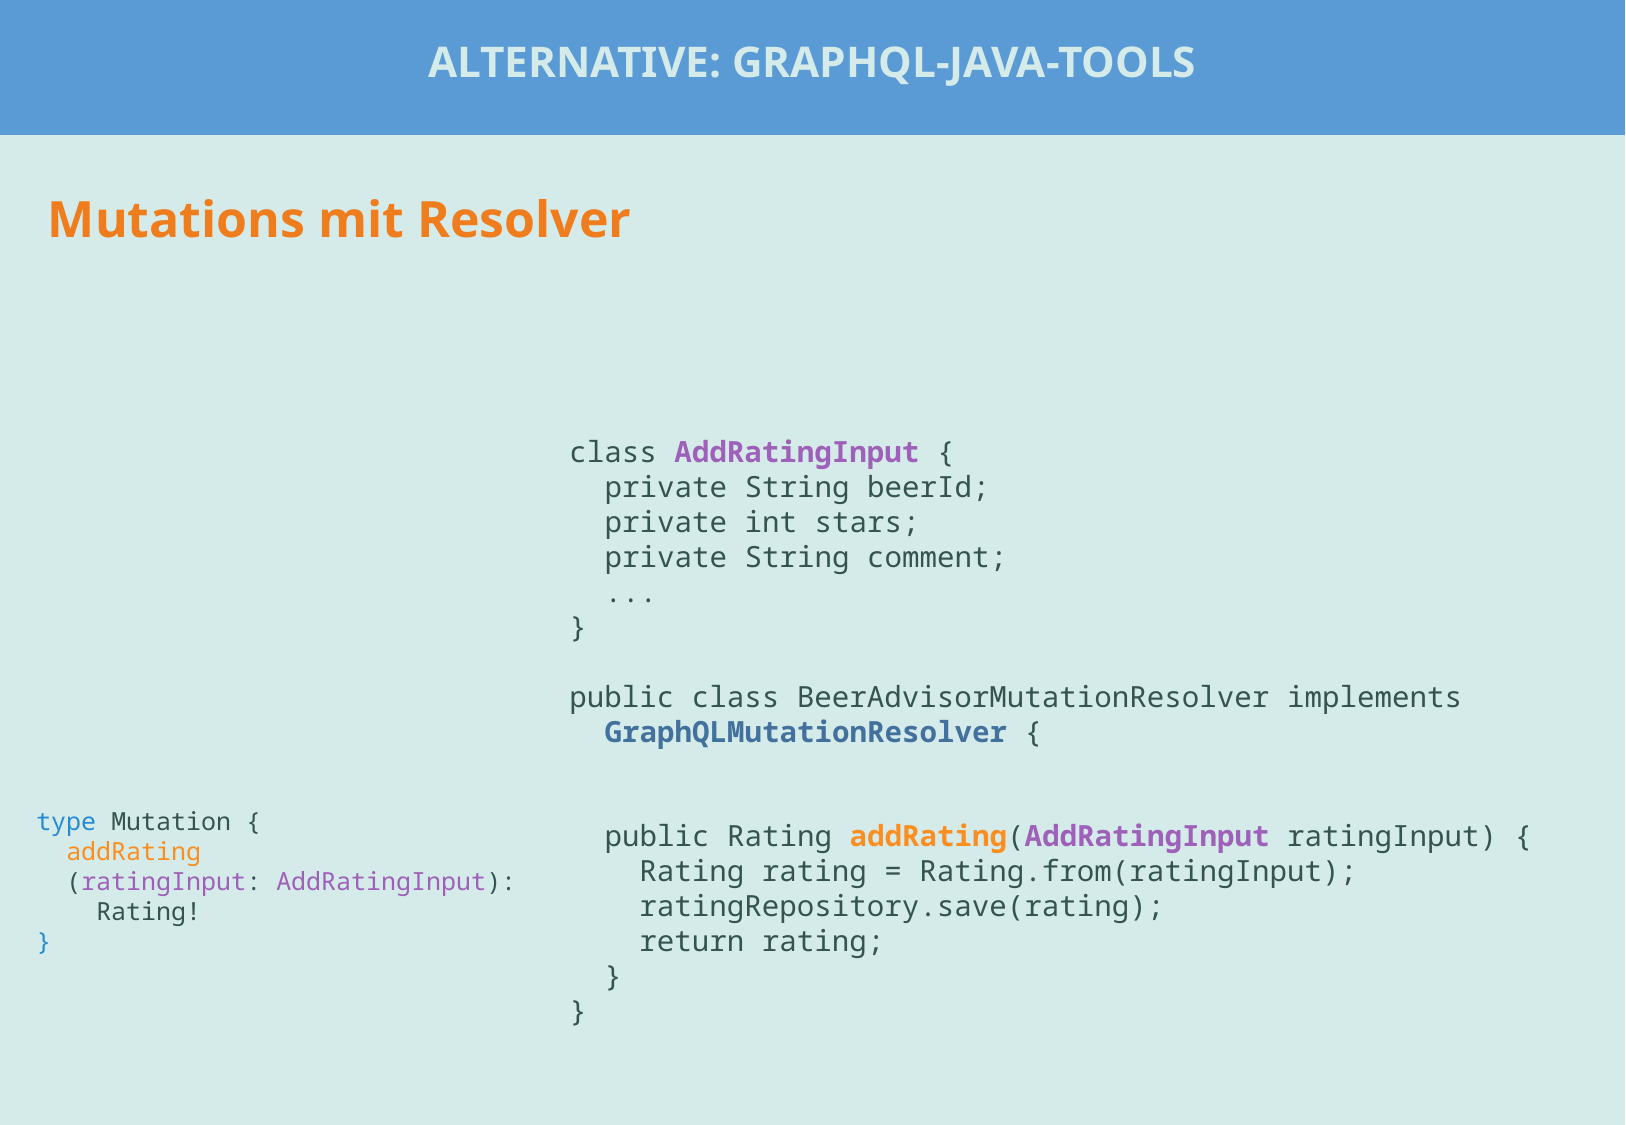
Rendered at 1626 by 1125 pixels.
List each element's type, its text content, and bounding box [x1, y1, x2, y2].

text_box type Mutation { addRating (ratingInput: AddRatingInput): Rating! } [21, 798, 555, 993]
text_box Mutations mit Resolver [33, 168, 1413, 255]
text_box class AddRatingInput { private String beerId; private int stars; private String comment; ... } public class BeerAdvisorMutationResolver implements GraphQLMutationResolver { public Rating addRating(AddRatingInput ratingInput) { Rating rating = Rating.from(ratingInput); ratingRepository.save(rating); return rating; } } [554, 425, 1625, 1035]
text_box [0, 127, 1625, 136]
text_box Alternative: graphql-java-tools [0, 0, 1625, 127]
